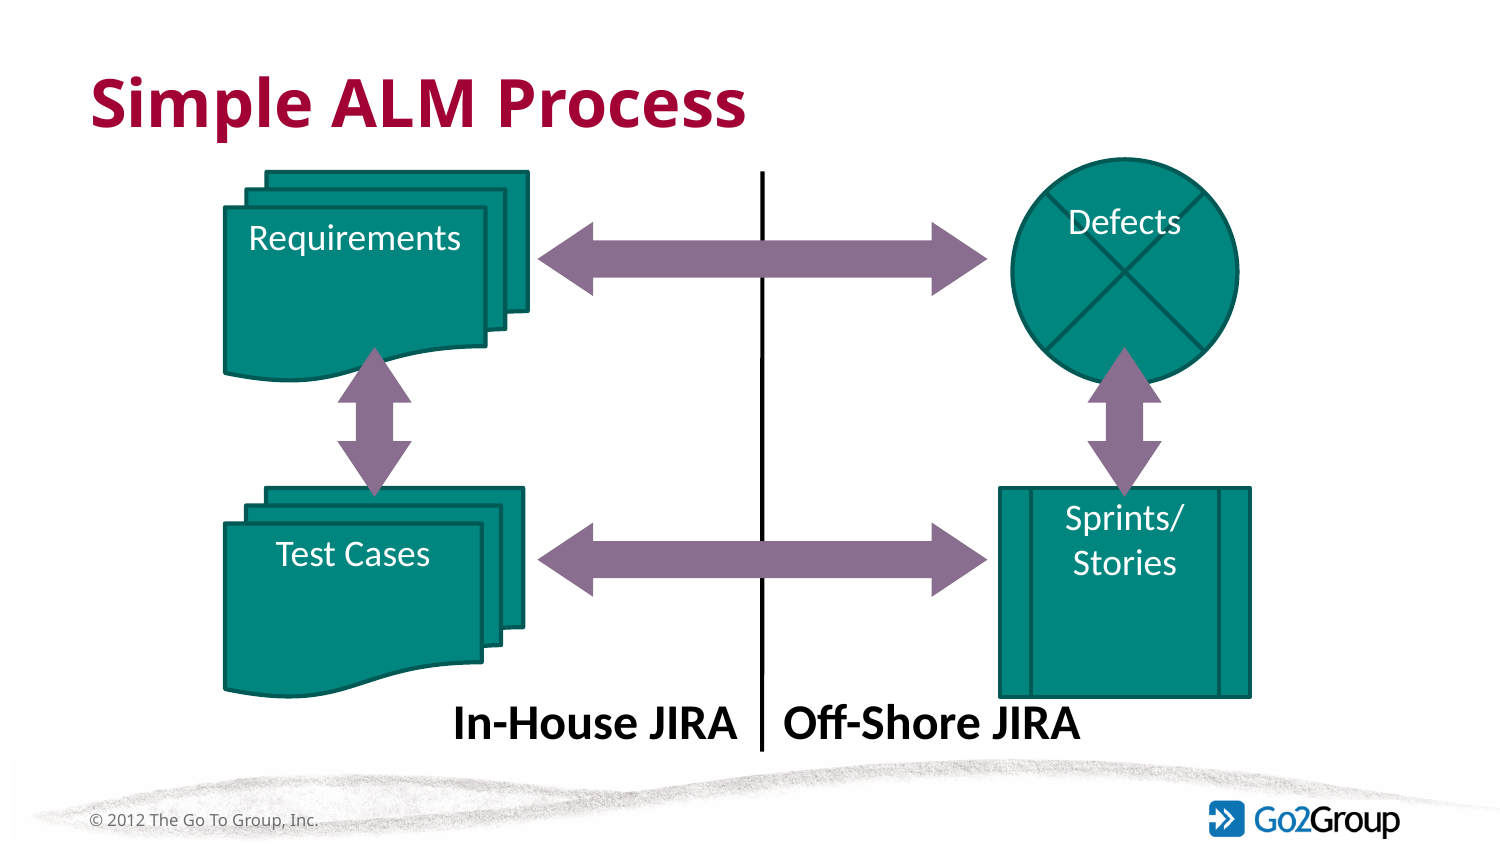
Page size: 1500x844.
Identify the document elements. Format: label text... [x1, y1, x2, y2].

title Simple ALM Process [75, 28, 1425, 150]
text_box [1083, 343, 1166, 501]
text_box Sprints/ Stories [999, 487, 1250, 697]
text_box Defects [1012, 159, 1238, 382]
text_box [533, 217, 992, 301]
text_box © 2012 The Go To Group, Inc. [89, 809, 320, 830]
text_box [333, 343, 416, 501]
text_box Off-Shore JIRA [772, 684, 1092, 755]
picture [12, 756, 1500, 841]
text_box Test Cases [224, 487, 524, 697]
text_box Requirements [224, 171, 528, 381]
text_box [533, 518, 992, 601]
text_box In-House JIRA [441, 684, 749, 755]
